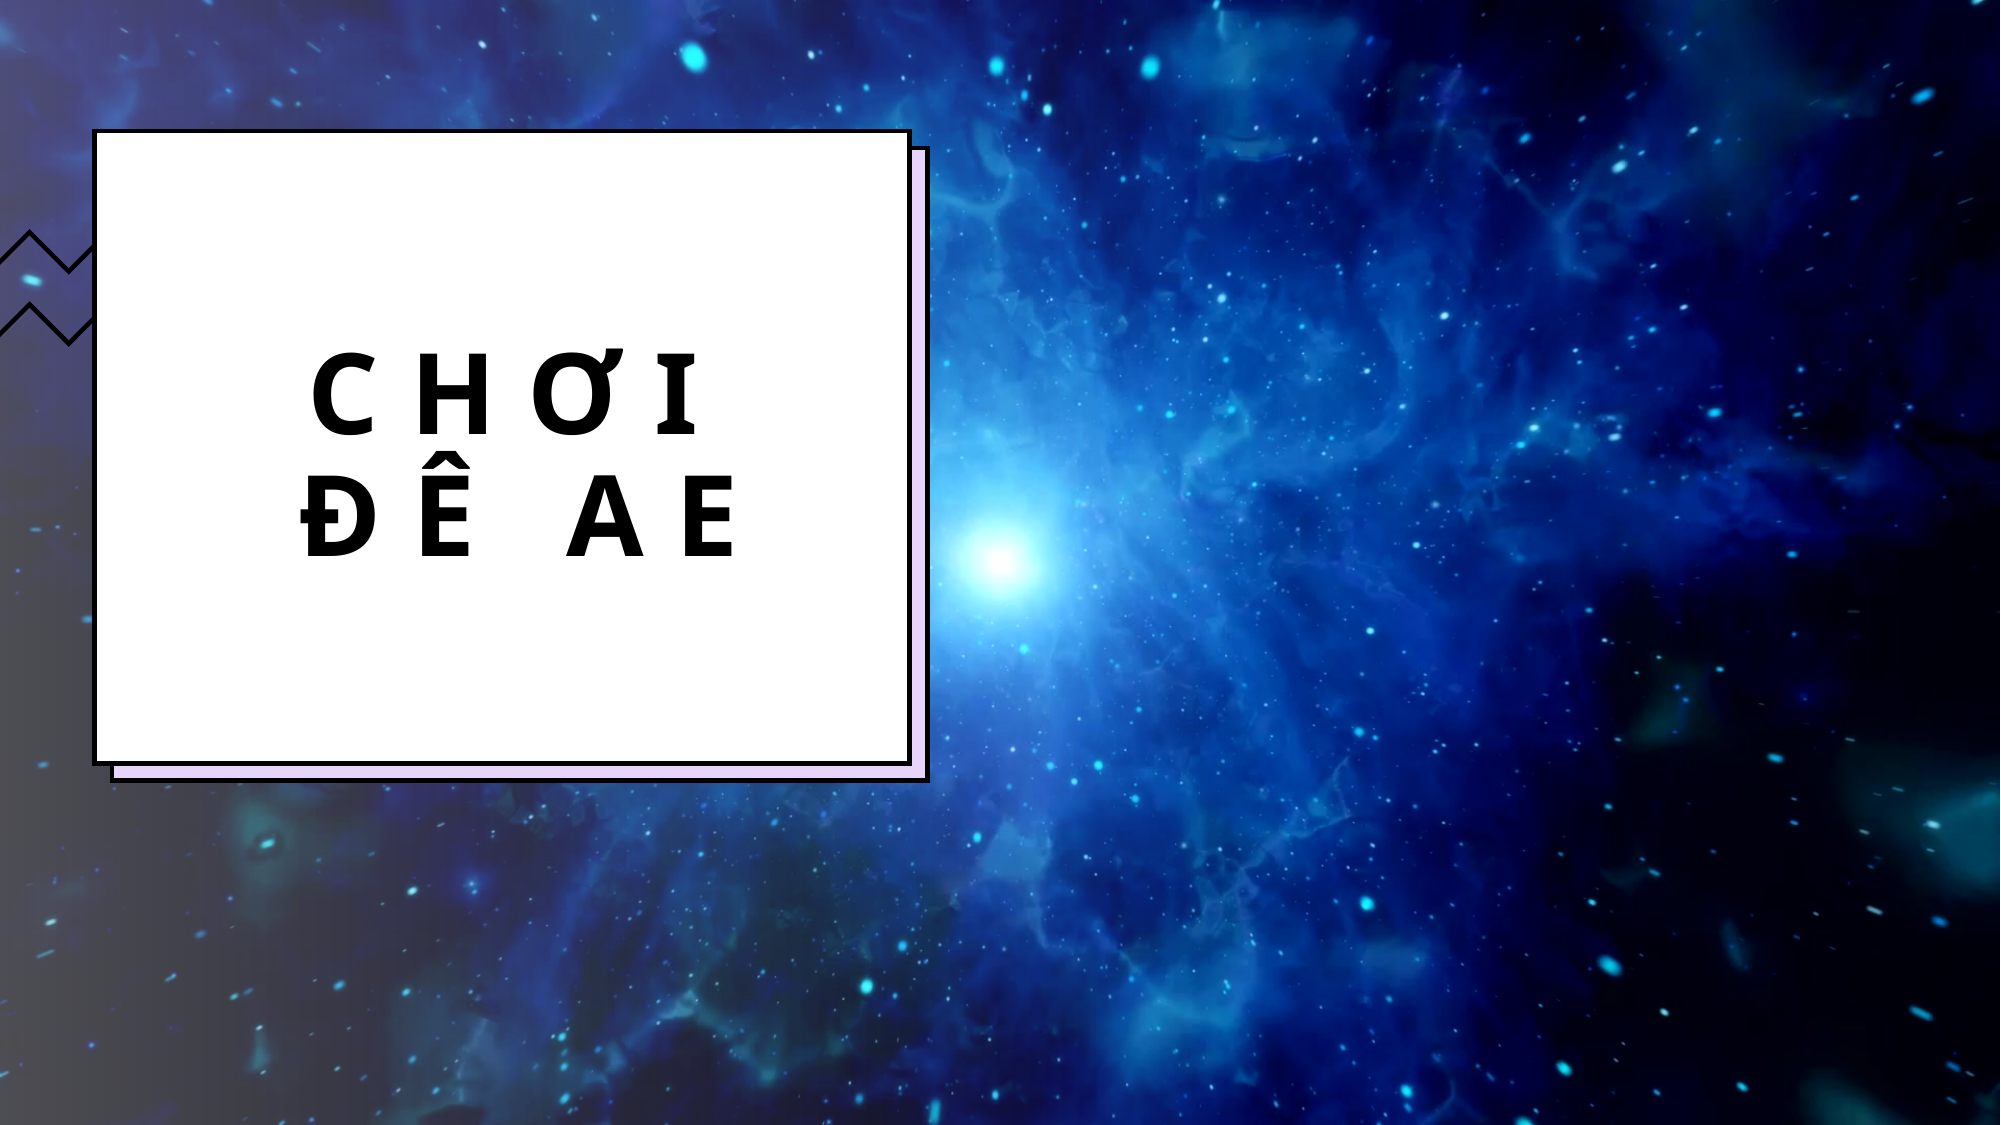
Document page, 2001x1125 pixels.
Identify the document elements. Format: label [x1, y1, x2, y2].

text_box [0, 0, 2000, 1125]
